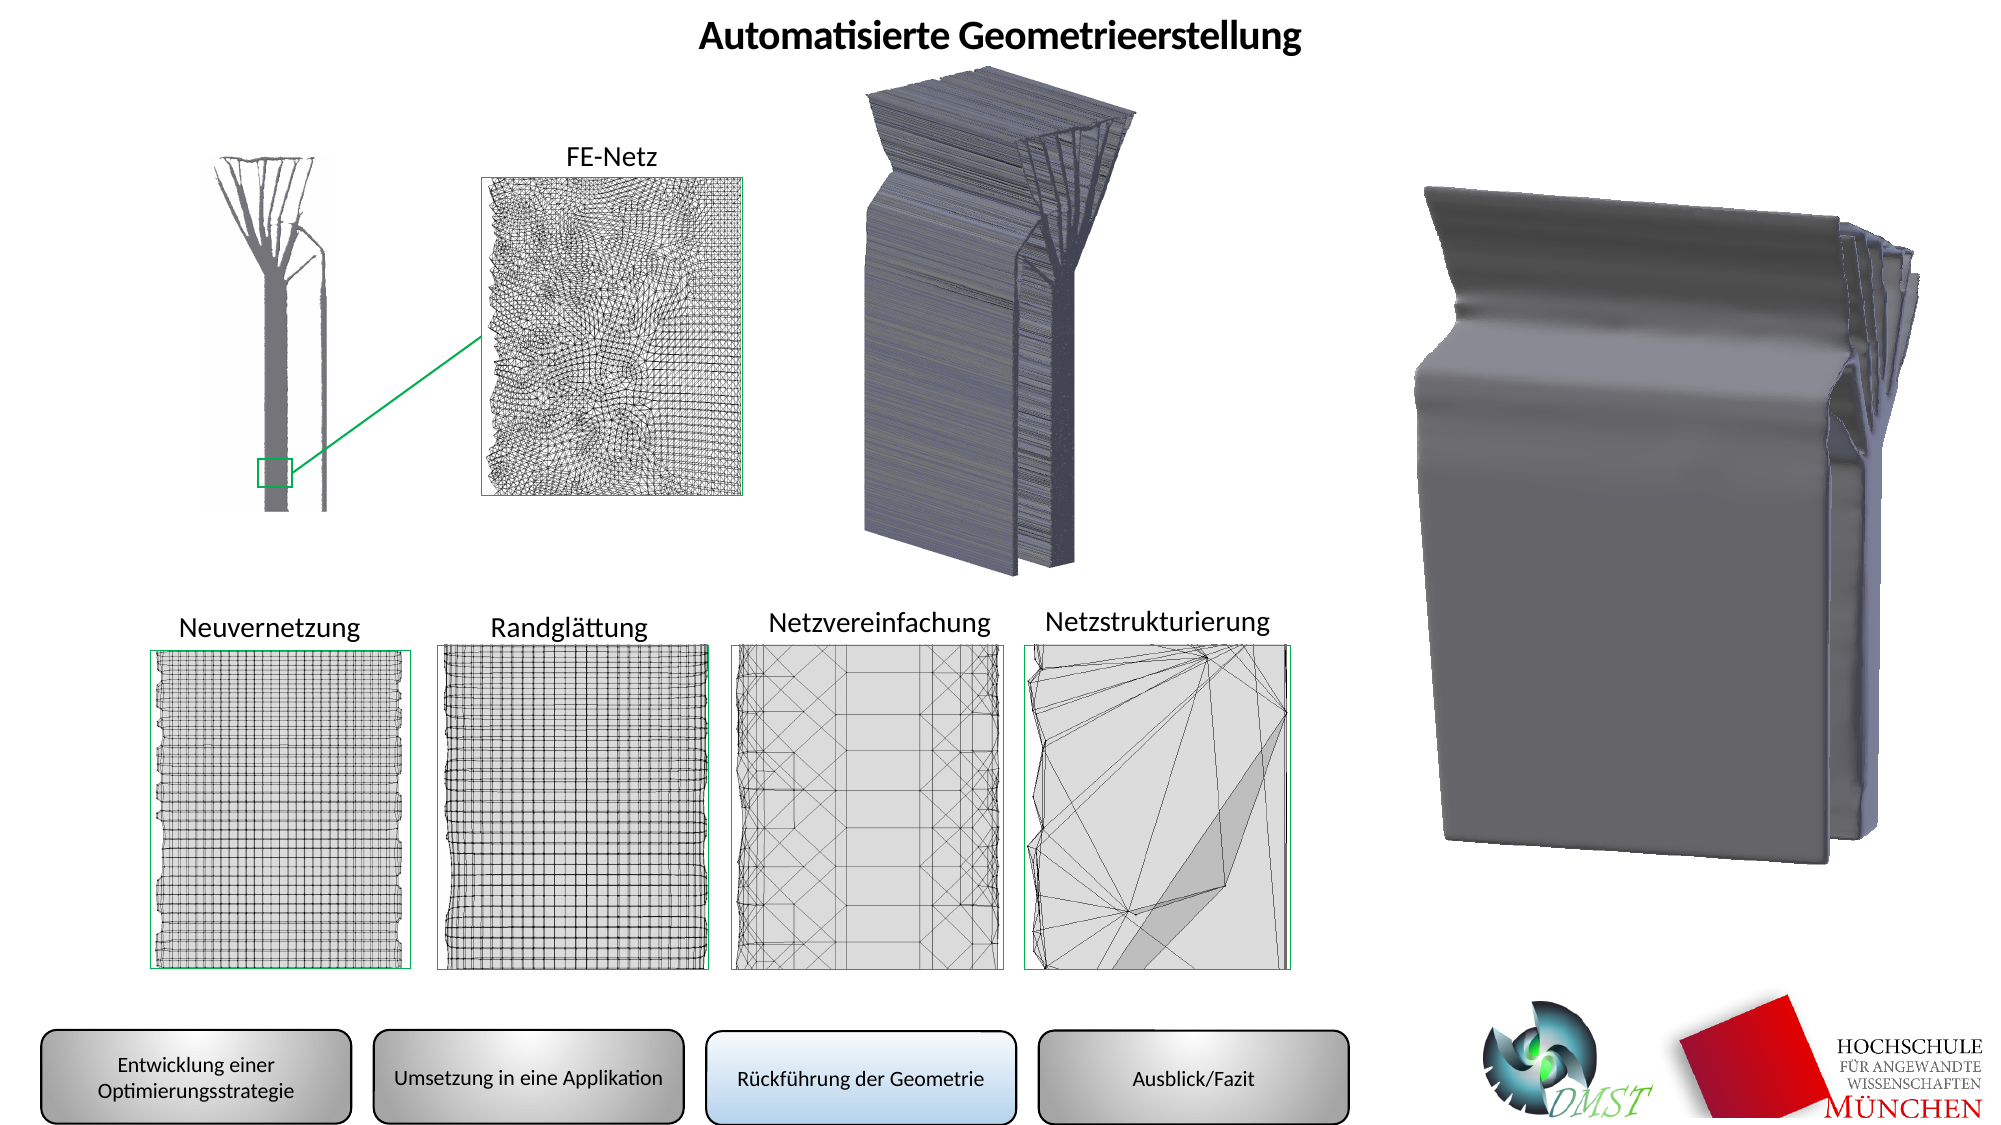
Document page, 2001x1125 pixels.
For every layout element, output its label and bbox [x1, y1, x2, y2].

text_box [1030, 594, 1286, 644]
text_box [551, 129, 673, 180]
picture [206, 154, 331, 513]
text_box [292, 336, 482, 473]
text_box [0, 0, 2000, 65]
picture [1390, 172, 1926, 866]
text_box [753, 596, 1006, 647]
picture [452, 178, 771, 495]
text_box [163, 600, 376, 651]
picture [859, 66, 1141, 580]
text_box [475, 600, 664, 651]
picture [121, 644, 1291, 970]
picture [1483, 970, 1992, 1118]
